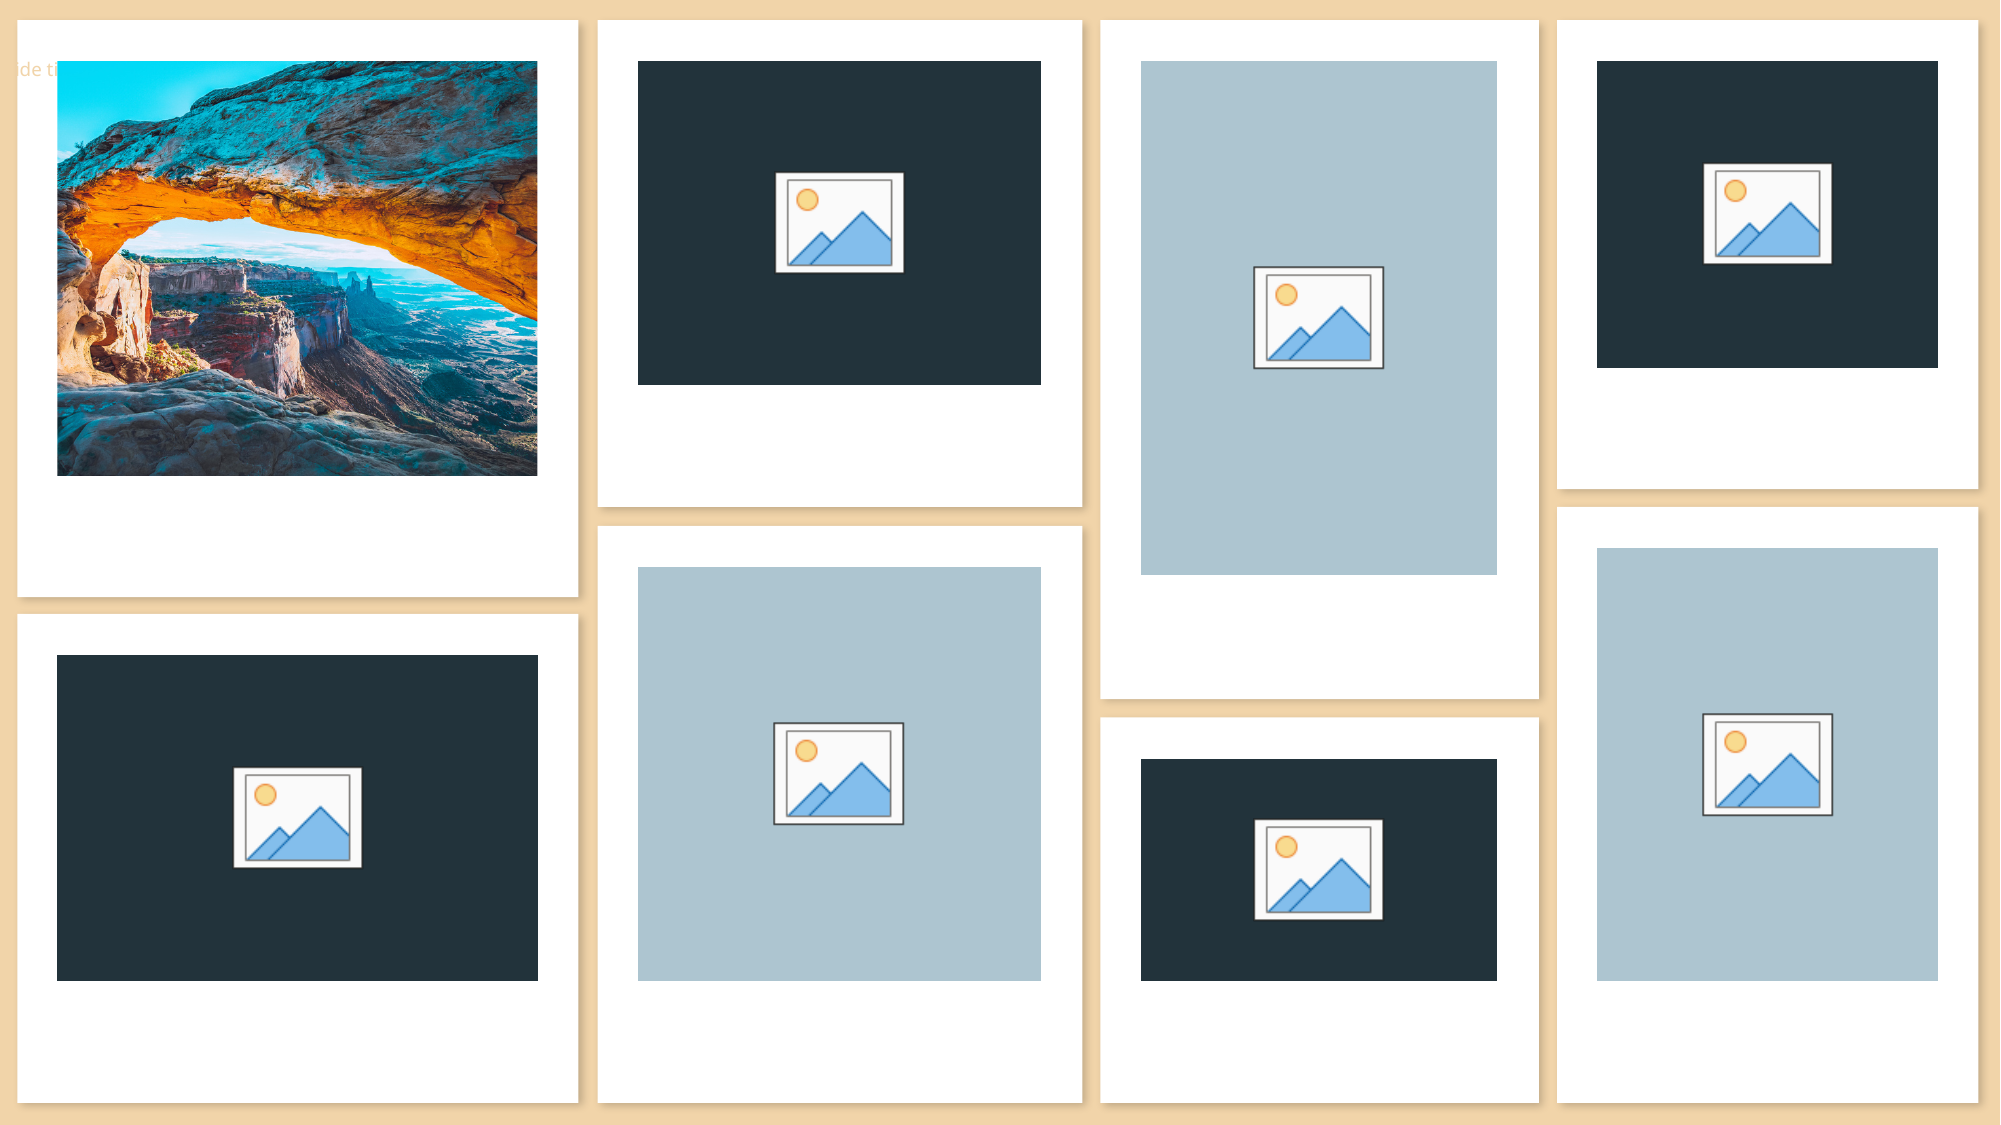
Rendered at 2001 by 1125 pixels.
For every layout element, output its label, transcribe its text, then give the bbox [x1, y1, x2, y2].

picture [57, 655, 538, 982]
picture [1597, 548, 1939, 982]
picture [428, 329, 438, 335]
title Slide title 7 [0, 59, 1860, 213]
picture [1140, 61, 1498, 576]
picture [57, 61, 538, 476]
picture [1140, 758, 1498, 982]
picture [491, 347, 534, 355]
picture [433, 323, 445, 330]
picture [517, 63, 526, 69]
picture [637, 567, 1042, 982]
picture [637, 61, 1042, 386]
picture [1597, 61, 1939, 368]
